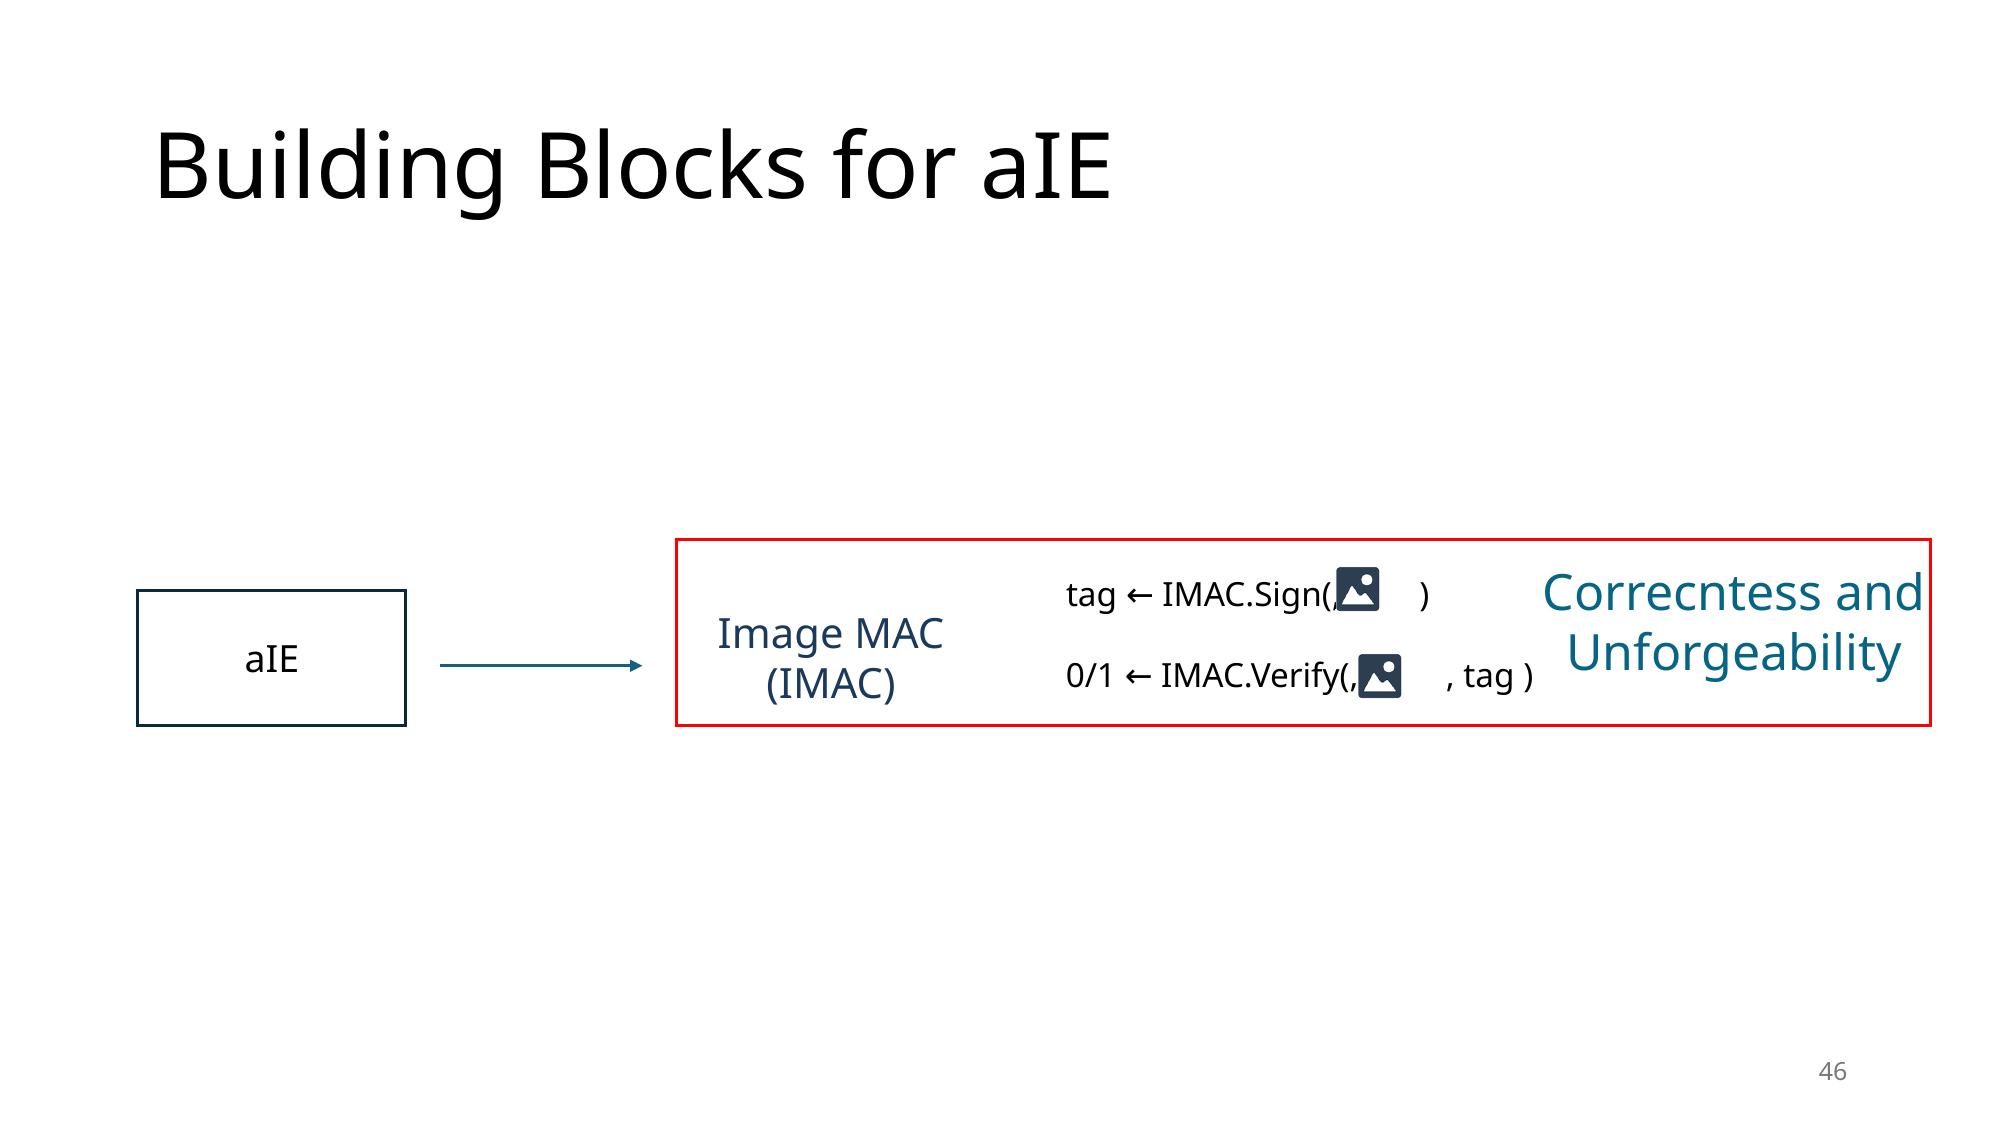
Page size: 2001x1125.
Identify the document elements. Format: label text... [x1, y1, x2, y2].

text_box Correcntess and Unforgeability [1480, 553, 1988, 689]
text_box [136, 589, 407, 726]
picture [1297, 545, 1441, 721]
text_box Image MAC (IMAC) [702, 599, 960, 715]
text_box [675, 538, 1932, 727]
slide_number 46 [1412, 1042, 1863, 1103]
title Building Blocks for aIE [137, 59, 1863, 278]
